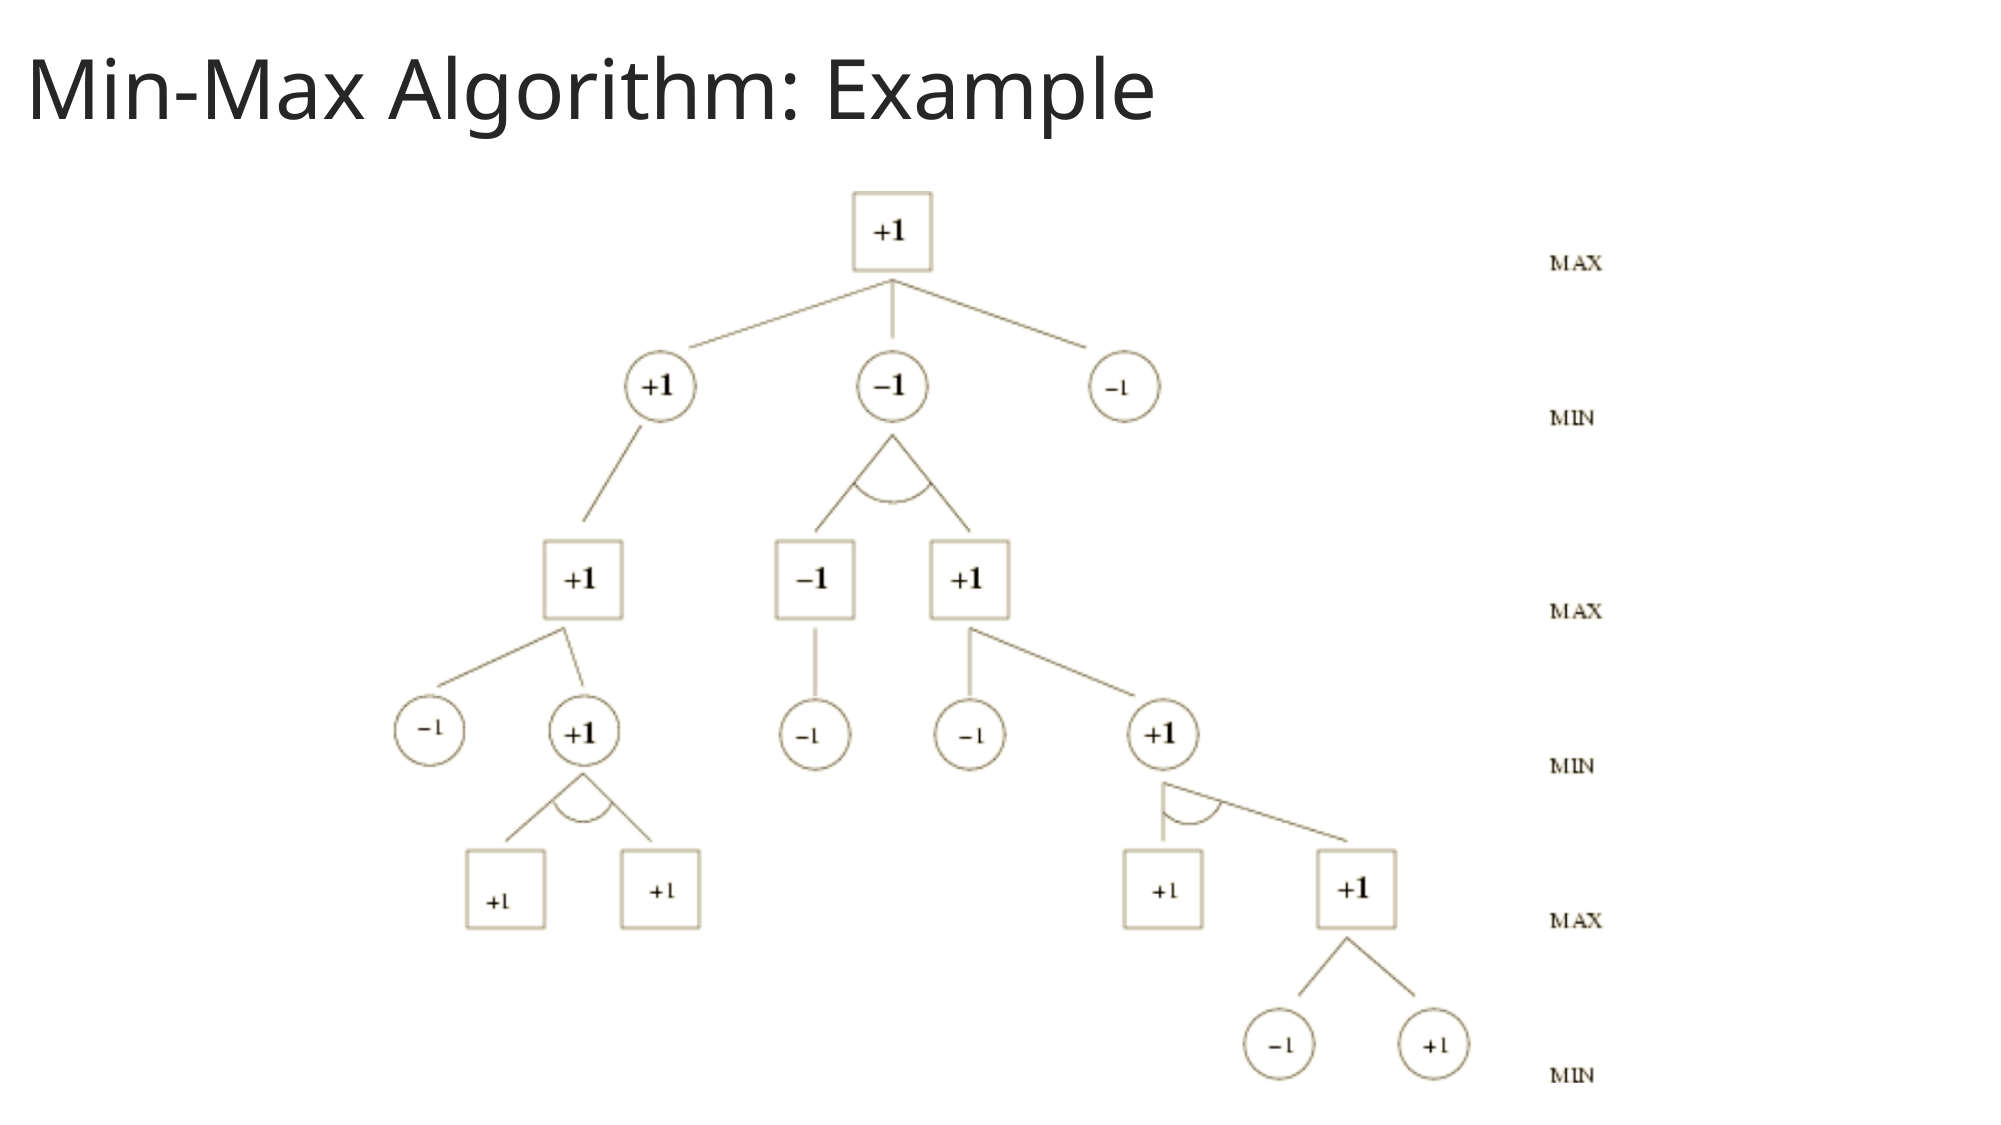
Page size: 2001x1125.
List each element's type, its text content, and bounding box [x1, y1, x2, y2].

title Min-Max Algorithm: Example [25, 31, 1325, 155]
picture [392, 191, 1608, 1083]
